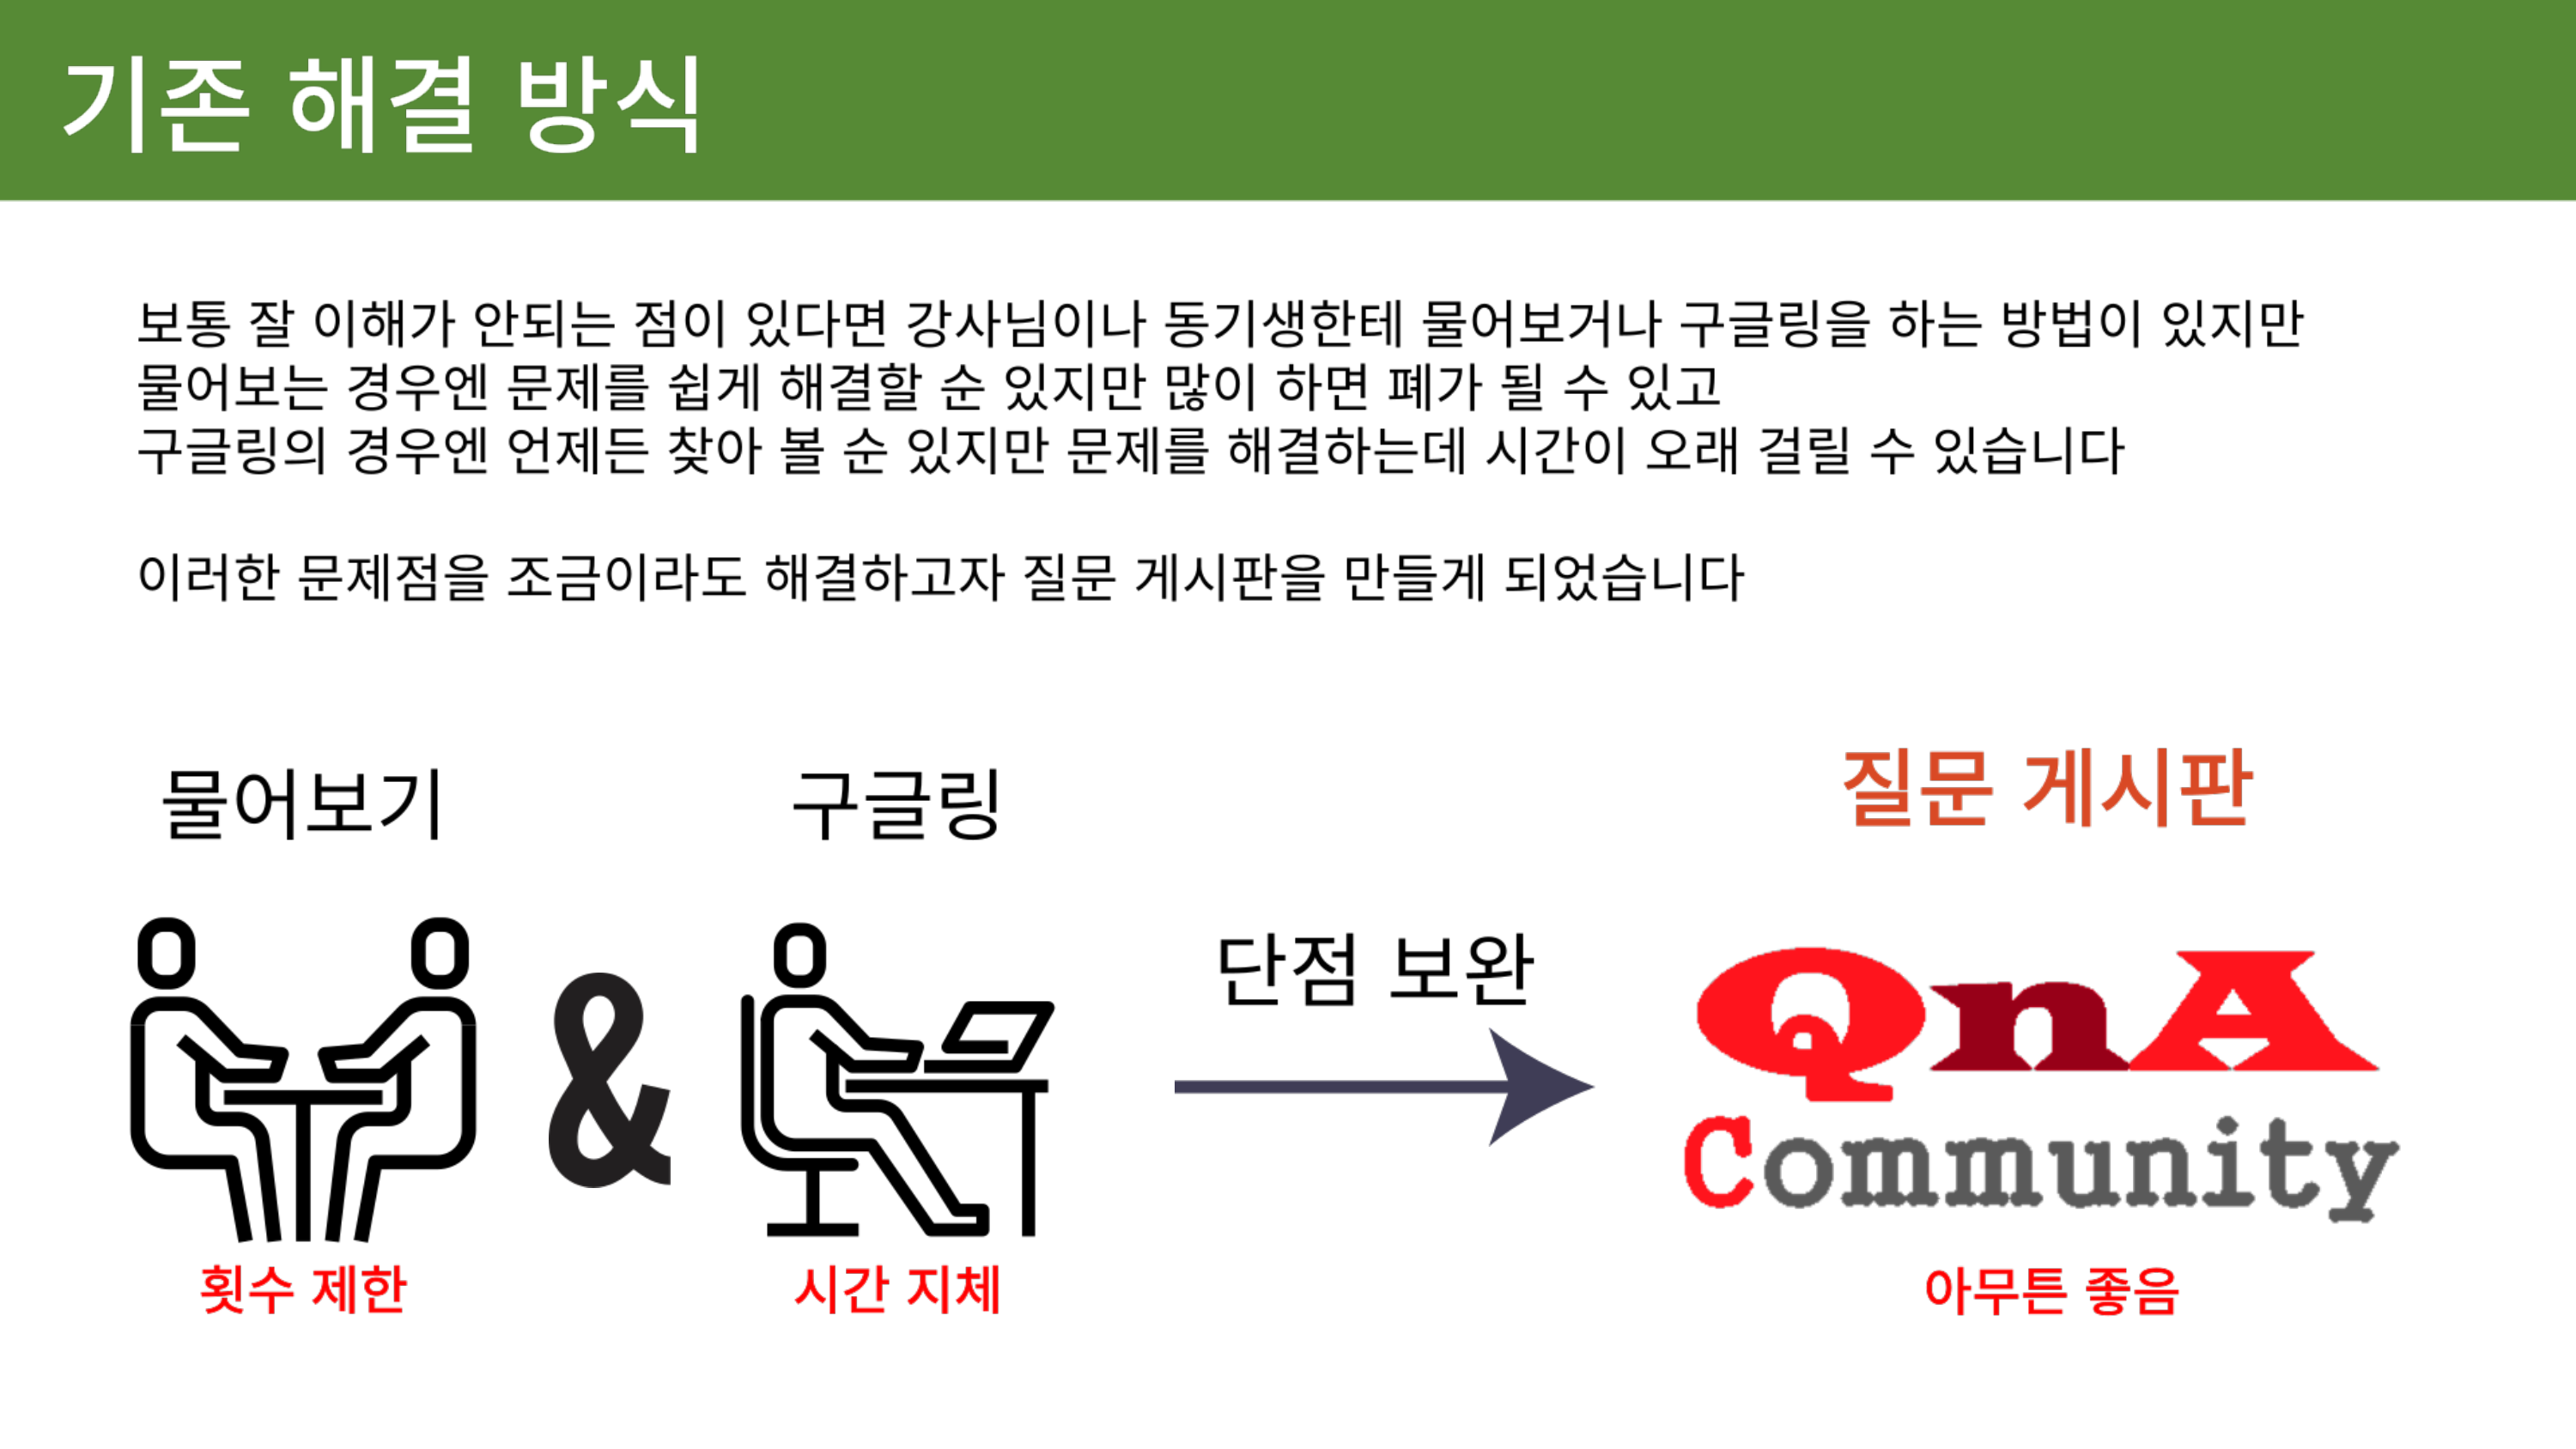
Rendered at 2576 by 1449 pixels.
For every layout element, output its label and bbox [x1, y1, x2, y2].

picture [92, 1243, 432, 1338]
picture [127, 277, 2330, 627]
picture [1162, 897, 1574, 1044]
picture [1878, 1244, 2204, 1341]
text_box [0, 0, 2576, 202]
picture [1826, 711, 2292, 865]
picture [141, 735, 475, 876]
text_box [1175, 1028, 1595, 1147]
picture [686, 1243, 1023, 1338]
text_box [675, 857, 1121, 1304]
text_box [57, 834, 550, 1326]
picture [734, 735, 1033, 876]
text_box [549, 972, 671, 1188]
text_box [1680, 861, 2404, 1278]
picture [41, 9, 747, 203]
